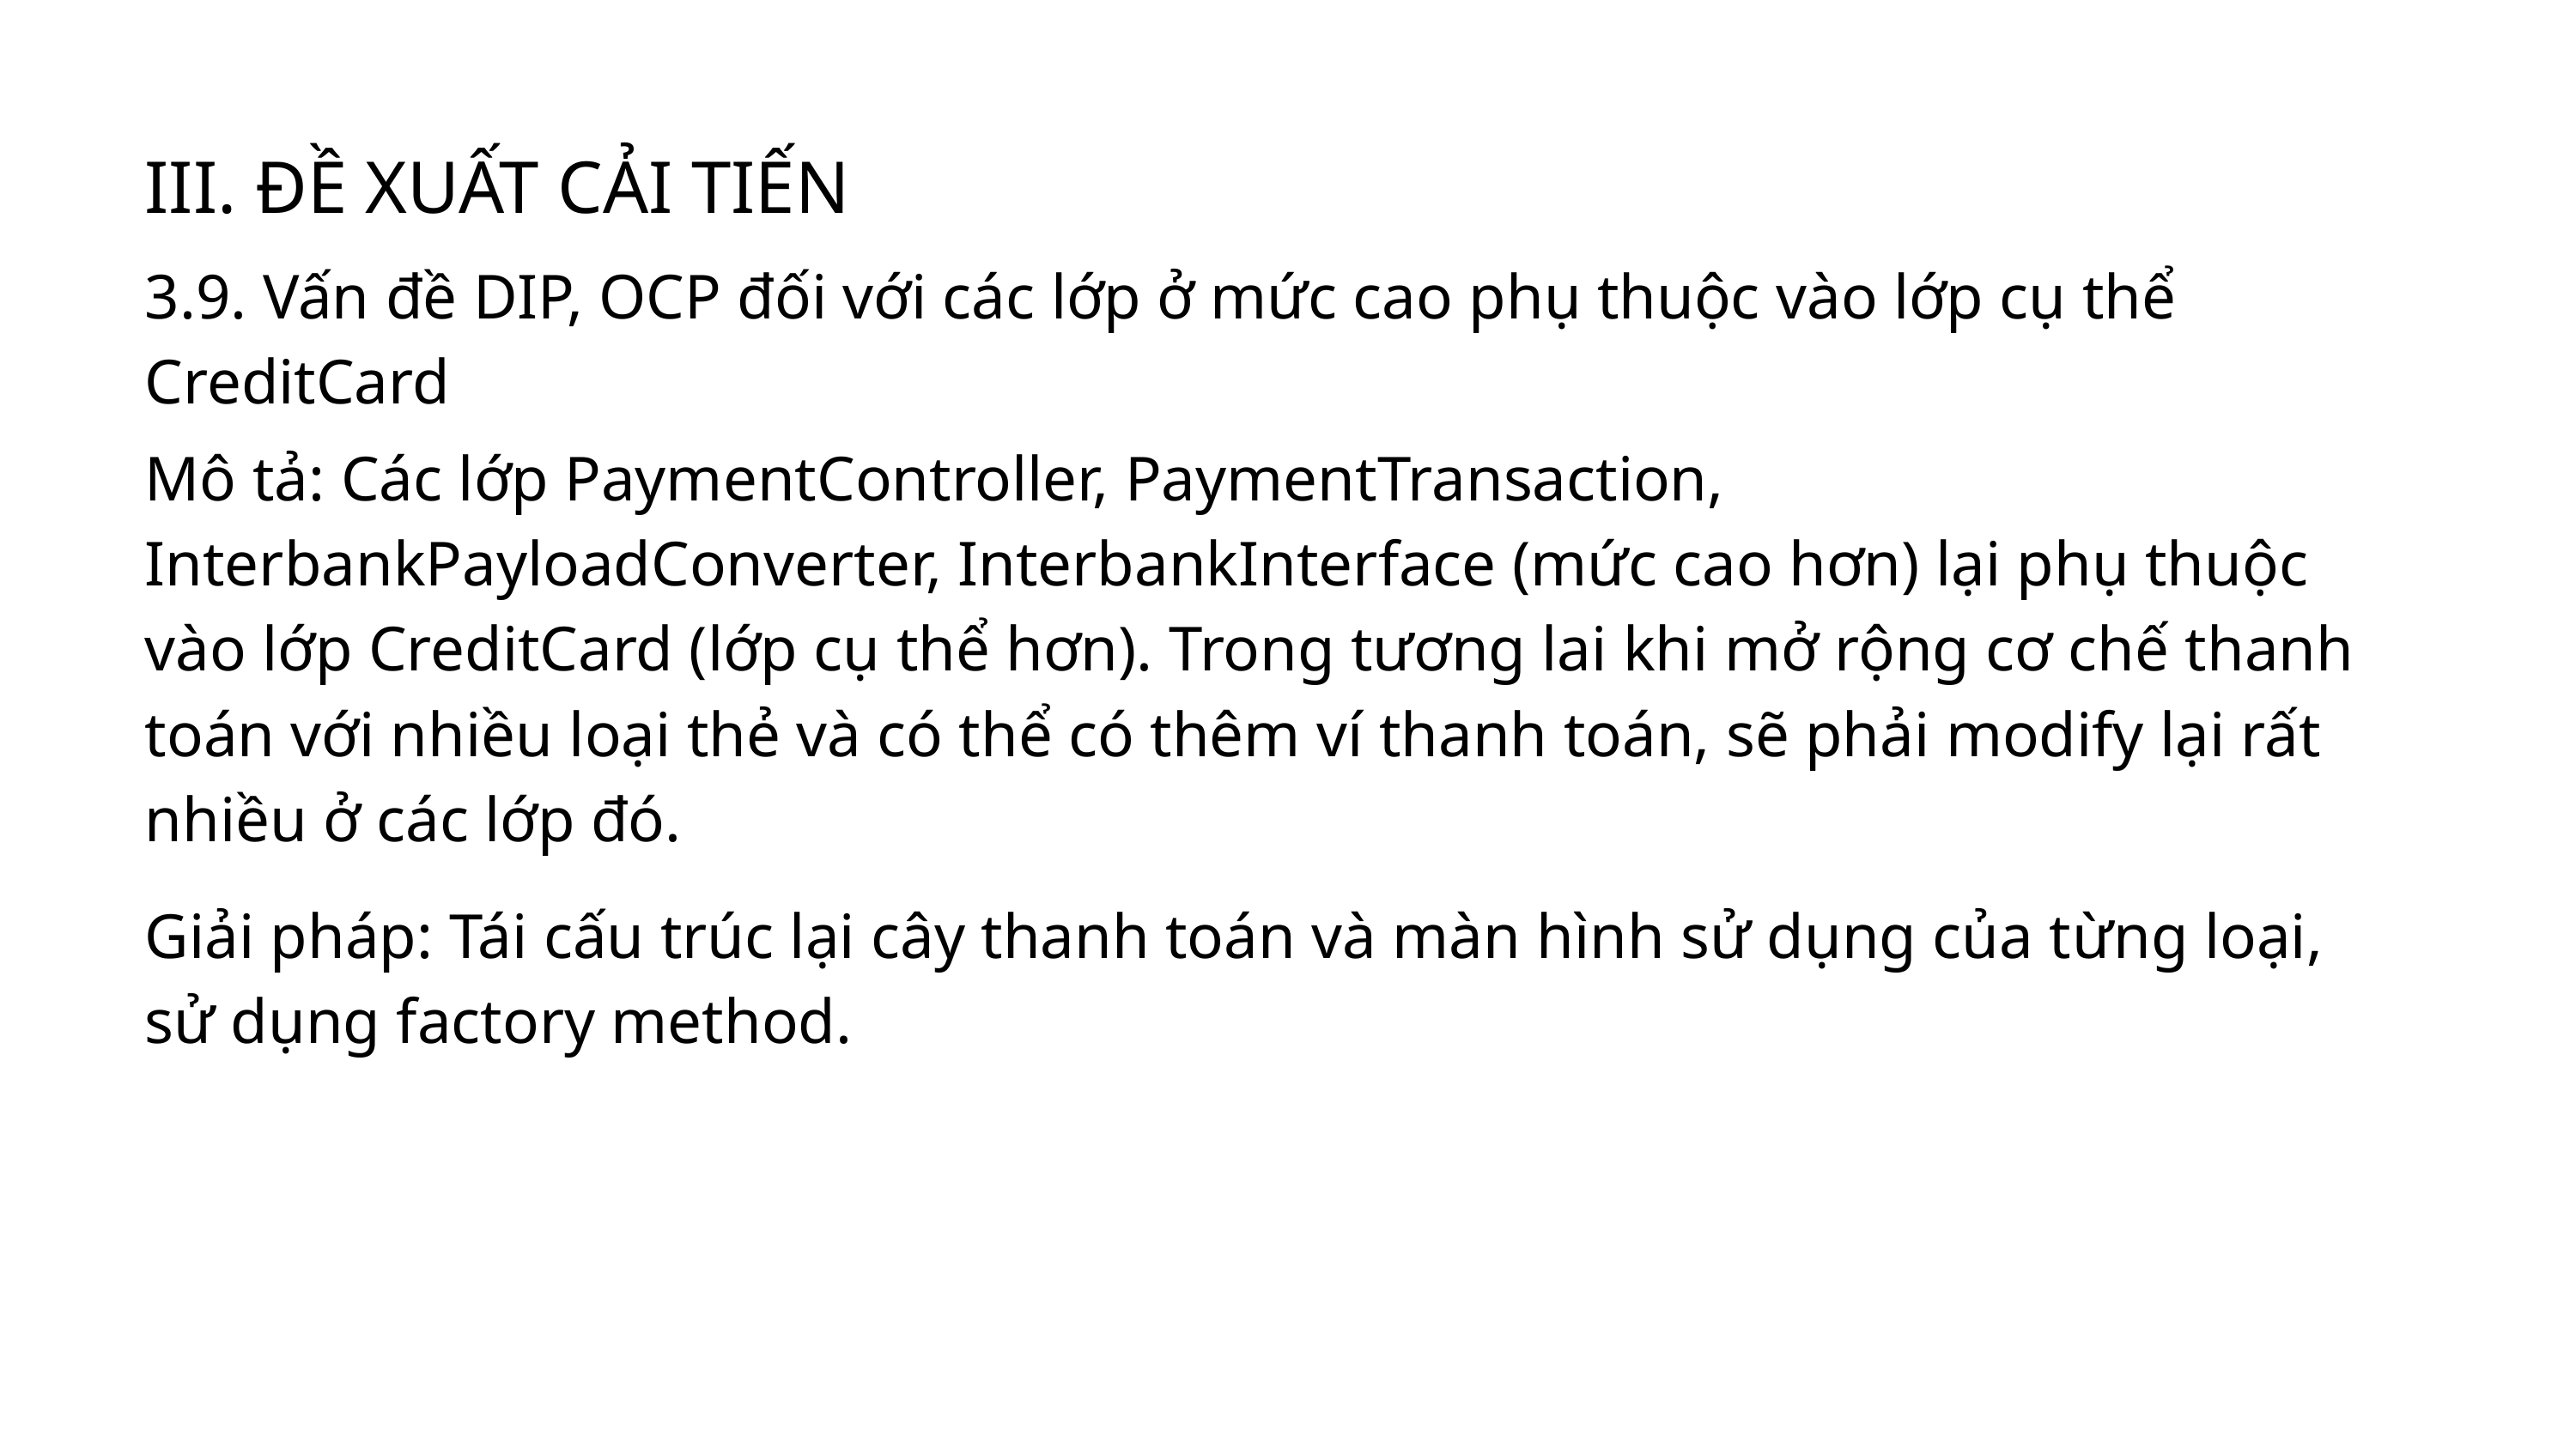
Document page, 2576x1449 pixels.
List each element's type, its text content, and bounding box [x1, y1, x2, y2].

text_box III. ĐỀ XUẤT CẢI TIẾN [144, 159, 1739, 228]
text_box Giải pháp: Tái cấu trúc lại cây thanh toán và màn hình sử dụng của từng loại, sử dụng factory method. [144, 939, 2390, 1397]
text_box Mô tả: Các lớp PaymentController, PaymentTransaction, InterbankPayloadConverter, InterbankInterface (mức cao hơn) lại phụ thuộc vào lớp CreditCard (lớp cụ thể hơn). Trong tương lai khi mở rộng cơ chế thanh toán với nhiều loại thẻ và có thể có thêm ví thanh toán, sẽ phải modify lại rất nhiều ở các lớp đó. [144, 427, 2390, 939]
text_box 3.9. Vấn đề DIP, OCP đối với các lớp ở mức cao phụ thuộc vào lớp cụ thể CreditCard [144, 246, 2390, 416]
